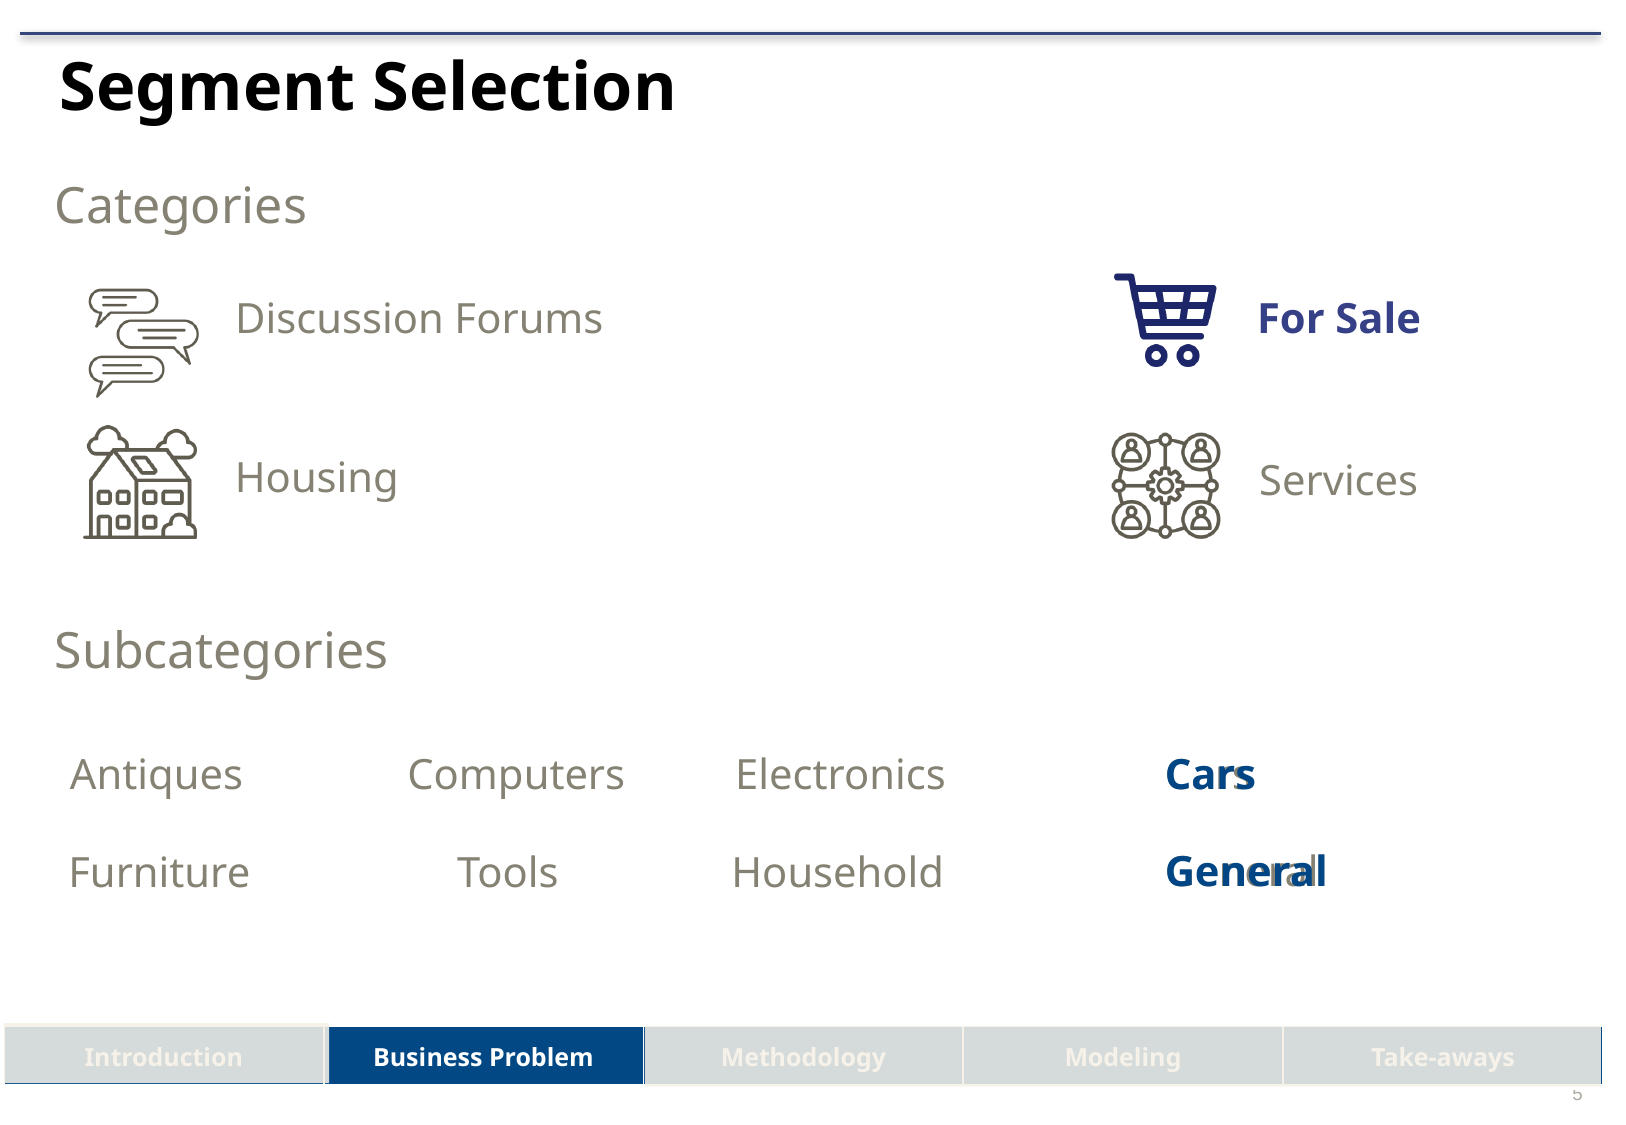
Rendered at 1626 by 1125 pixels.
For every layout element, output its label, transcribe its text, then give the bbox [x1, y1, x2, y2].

picture [1108, 429, 1222, 543]
text_box Categories [54, 180, 684, 235]
text_box [643, 1024, 1603, 1088]
text_box Subcategories [54, 625, 467, 680]
text_box Discussion Forums [235, 297, 750, 343]
text_box General [1164, 849, 1389, 896]
table_header Business Problem [331, 1027, 643, 1084]
text_box Cars [1164, 753, 1301, 799]
text_box Services [1259, 459, 1479, 505]
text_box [68, 753, 1028, 898]
text_box Housing [234, 456, 507, 503]
text_box [2, 1021, 331, 1085]
picture [83, 425, 197, 539]
text_box For Sale [1257, 297, 1477, 343]
text_box Segment Selection [44, 45, 1578, 107]
picture [1108, 263, 1222, 377]
picture [86, 286, 200, 400]
